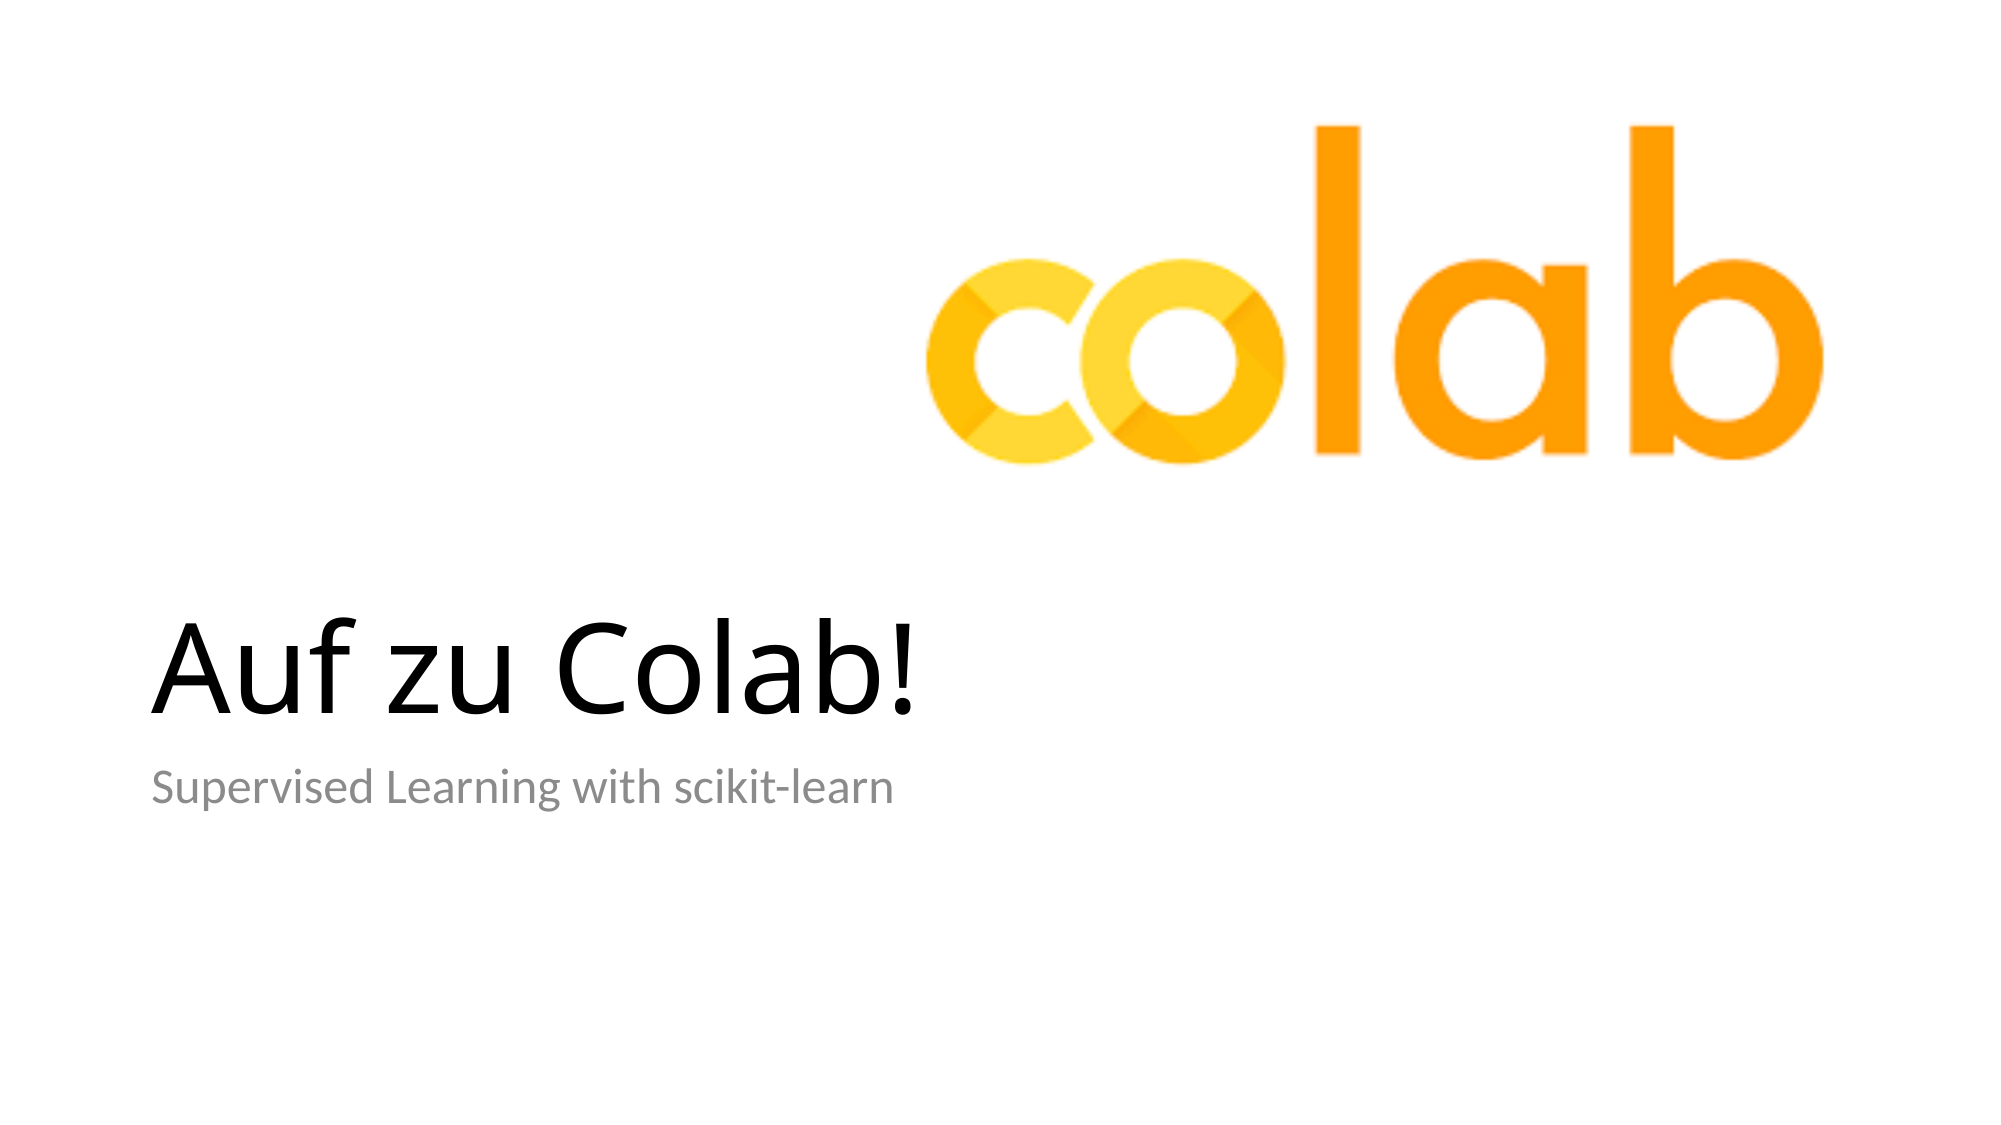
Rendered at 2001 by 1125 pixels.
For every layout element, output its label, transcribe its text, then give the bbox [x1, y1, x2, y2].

title Auf zu Colab! [136, 280, 1862, 749]
list Supervised Learning with scikit-learn [136, 752, 1862, 999]
picture [802, 56, 1950, 563]
